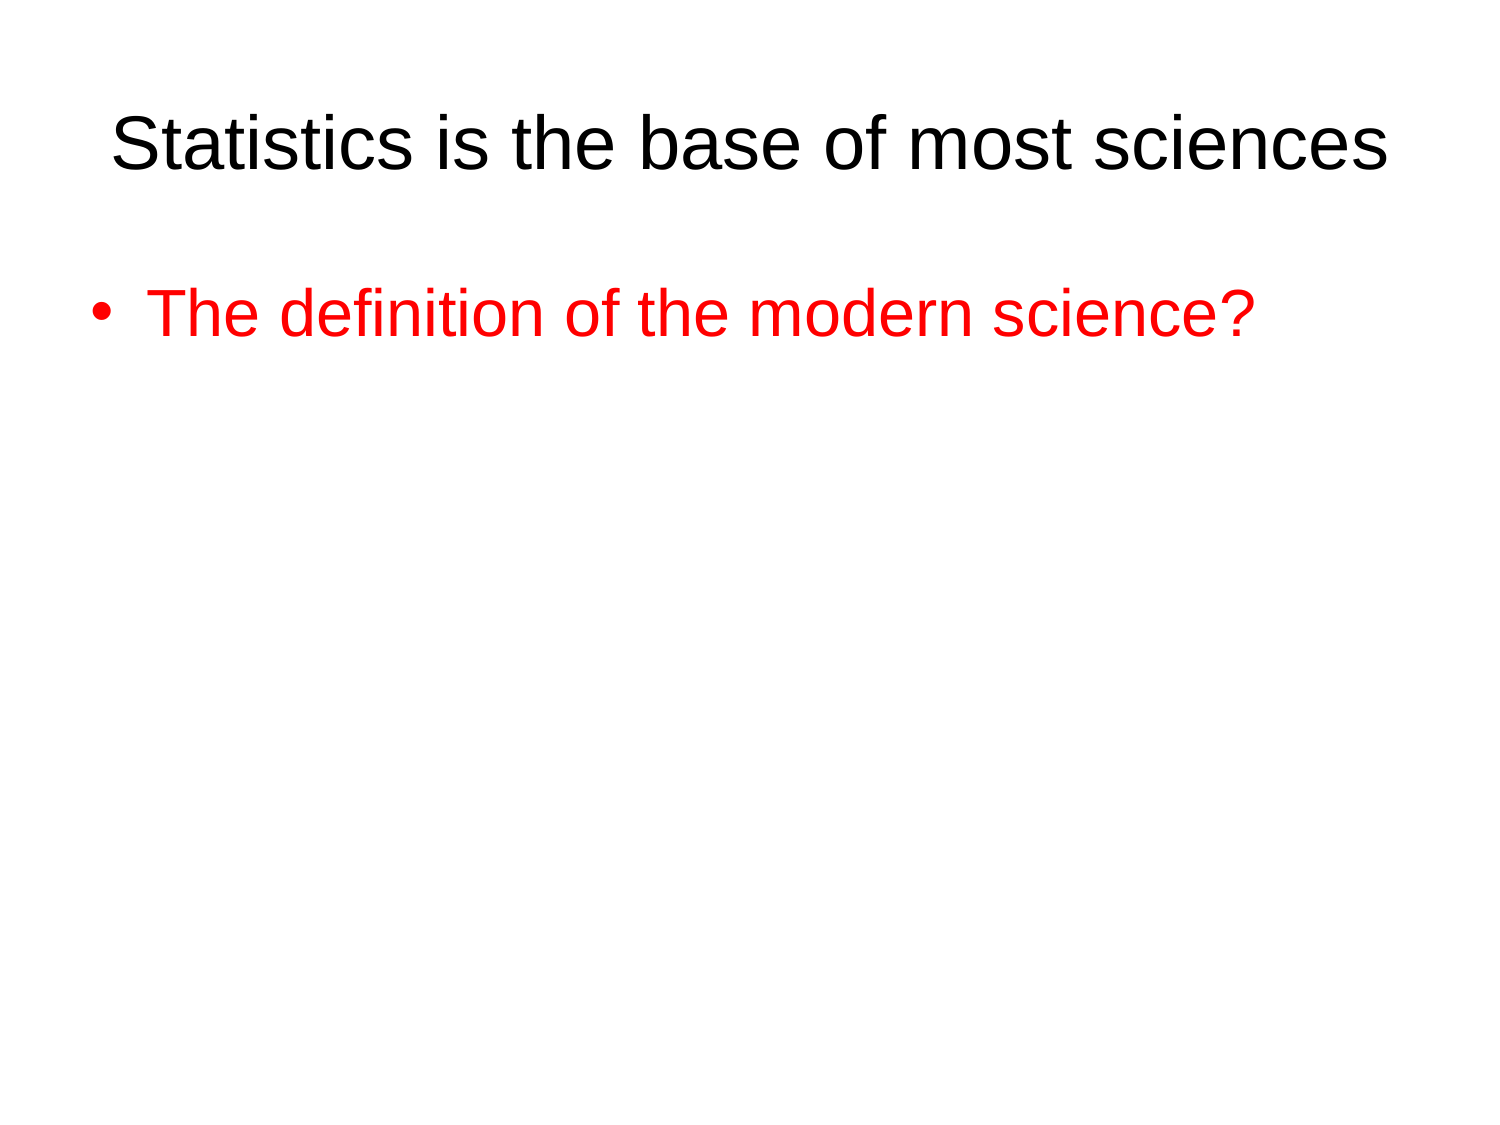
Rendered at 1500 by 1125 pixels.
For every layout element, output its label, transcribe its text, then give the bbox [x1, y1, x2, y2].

title Statistics is the base of most sciences [75, 45, 1425, 233]
list The definition of the modern science? [75, 262, 1425, 1005]
